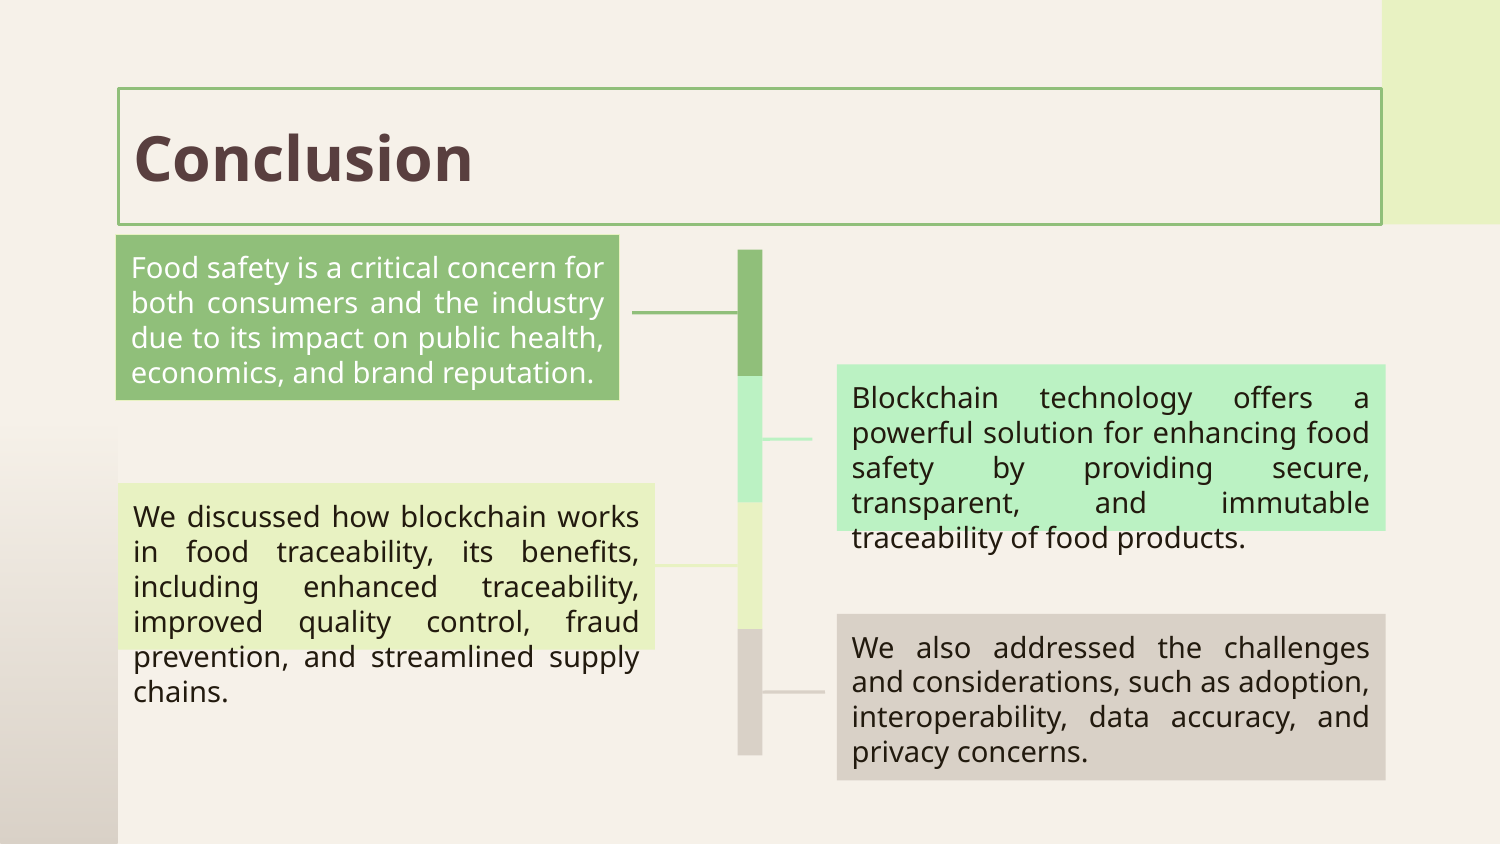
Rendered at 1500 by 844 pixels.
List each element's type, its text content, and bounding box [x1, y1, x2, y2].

title Conclusion [117, 87, 1383, 226]
text_box [737, 629, 763, 756]
text_box We also addressed the challenges and considerations, such as adoption, interoperability, data accuracy, and privacy concerns. [836, 613, 1386, 781]
text_box [737, 503, 763, 629]
text_box [737, 376, 763, 503]
text_box [737, 249, 763, 376]
text_box Blockchain technology offers a powerful solution for enhancing food safety by providing secure, transparent, and immutable traceability of food products. [836, 364, 1386, 531]
text_box Food safety is a critical concern for both consumers and the industry due to its impact on public health, economics, and brand reputation. [115, 234, 620, 401]
text_box We discussed how blockchain works in food traceability, its benefits, including enhanced traceability, improved quality control, fraud prevention, and streamlined supply chains. [118, 483, 655, 650]
